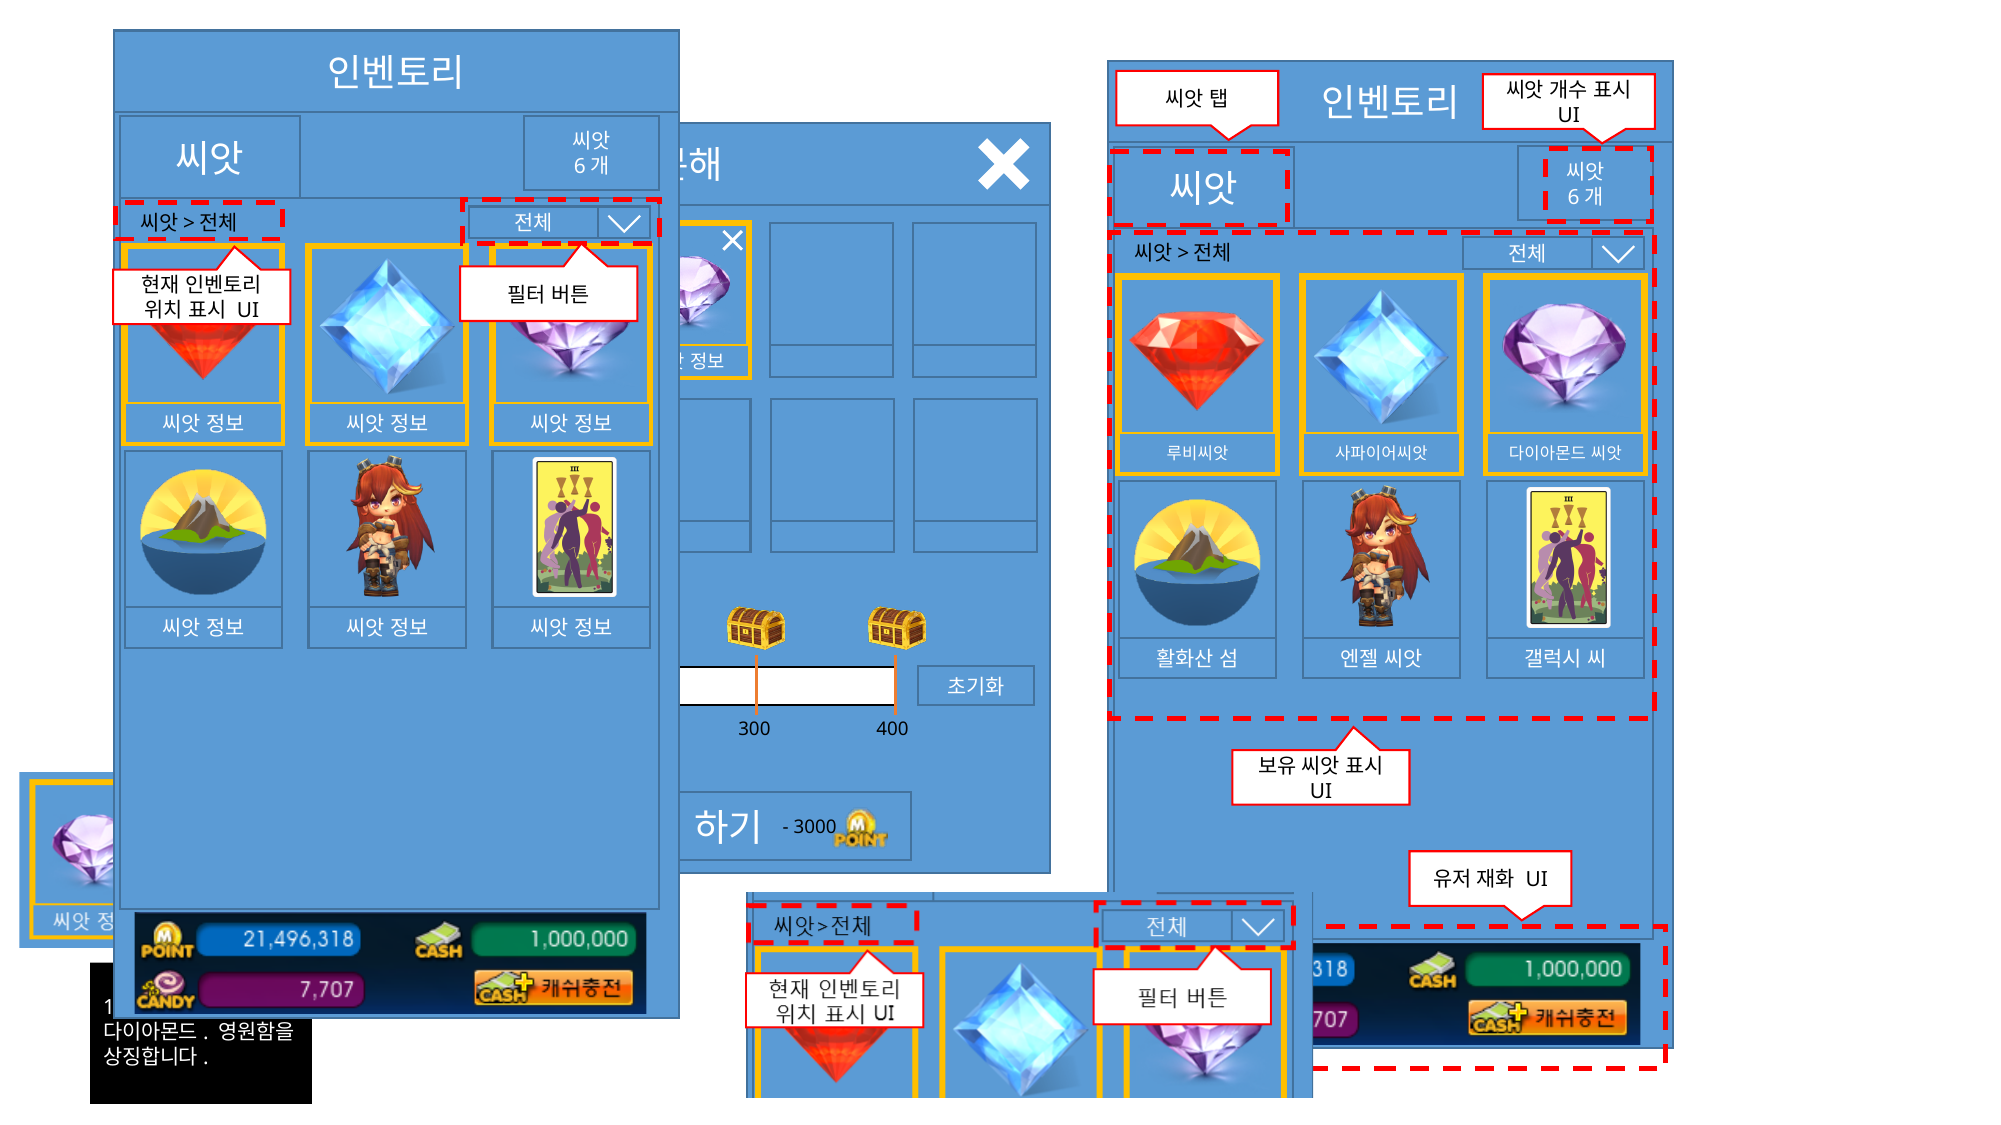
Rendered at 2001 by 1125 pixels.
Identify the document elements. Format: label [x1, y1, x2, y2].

text_box [113, 30, 680, 1018]
picture [745, 892, 1314, 1098]
text_box [1107, 60, 1674, 1069]
text_box [19, 772, 314, 1106]
text_box [680, 121, 1050, 874]
